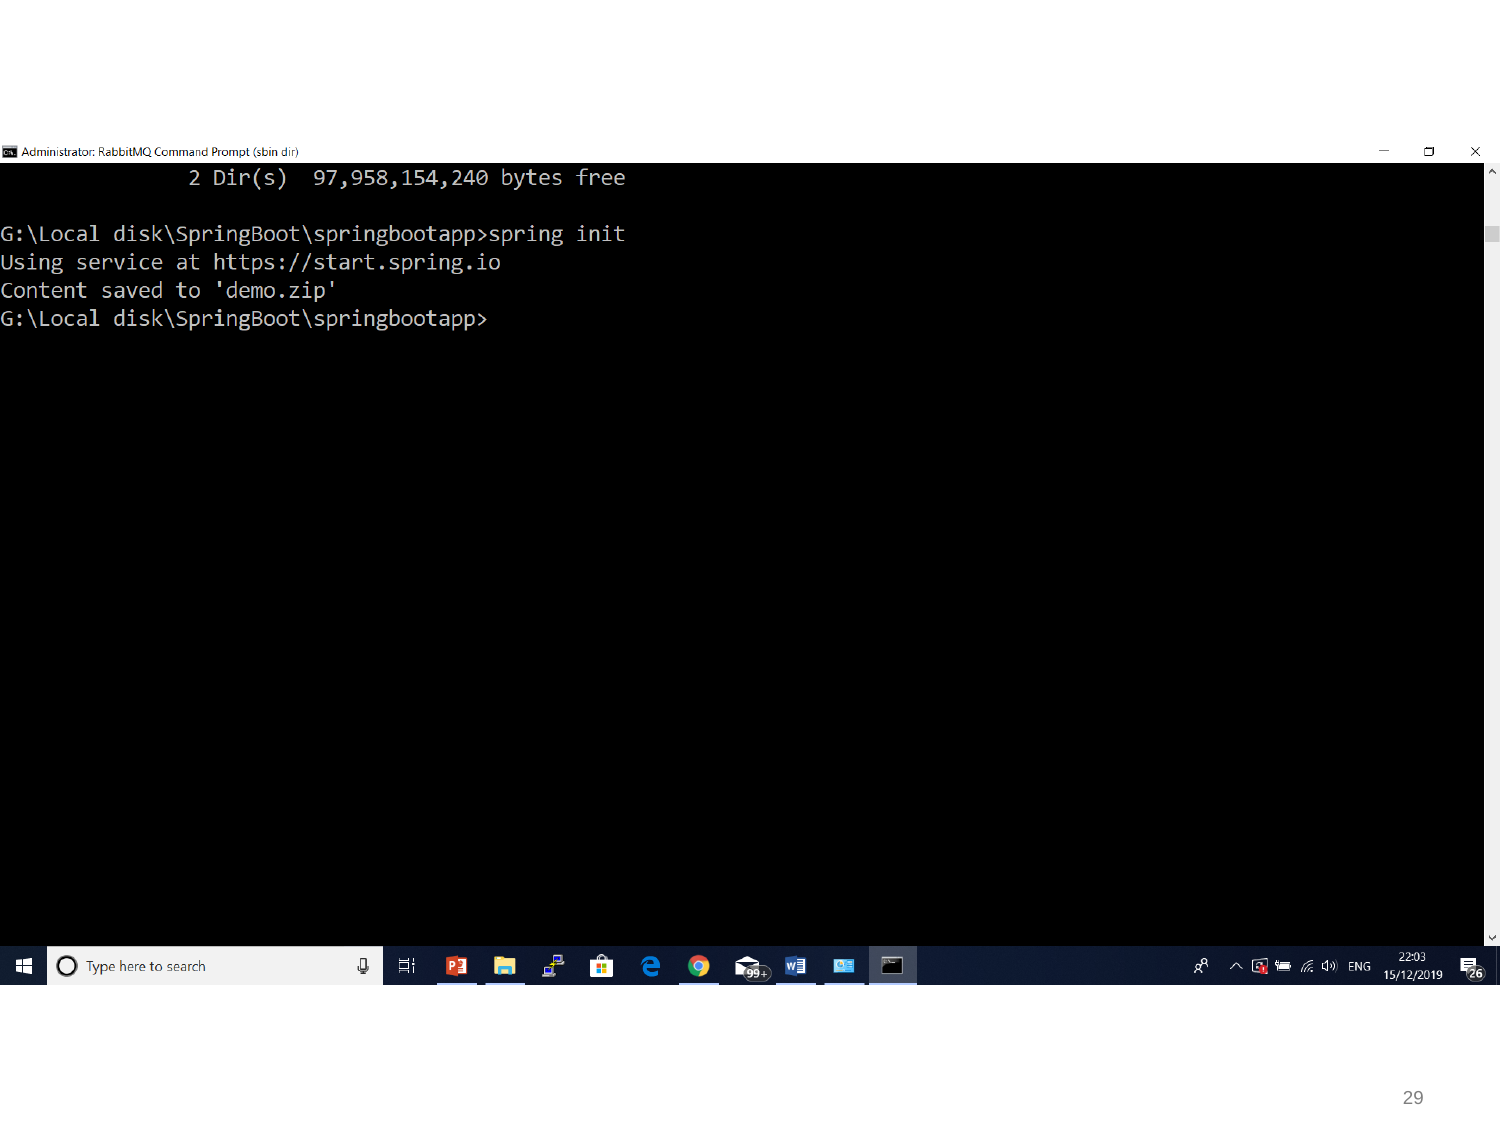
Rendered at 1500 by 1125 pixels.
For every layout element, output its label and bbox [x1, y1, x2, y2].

picture [0, 140, 1500, 985]
